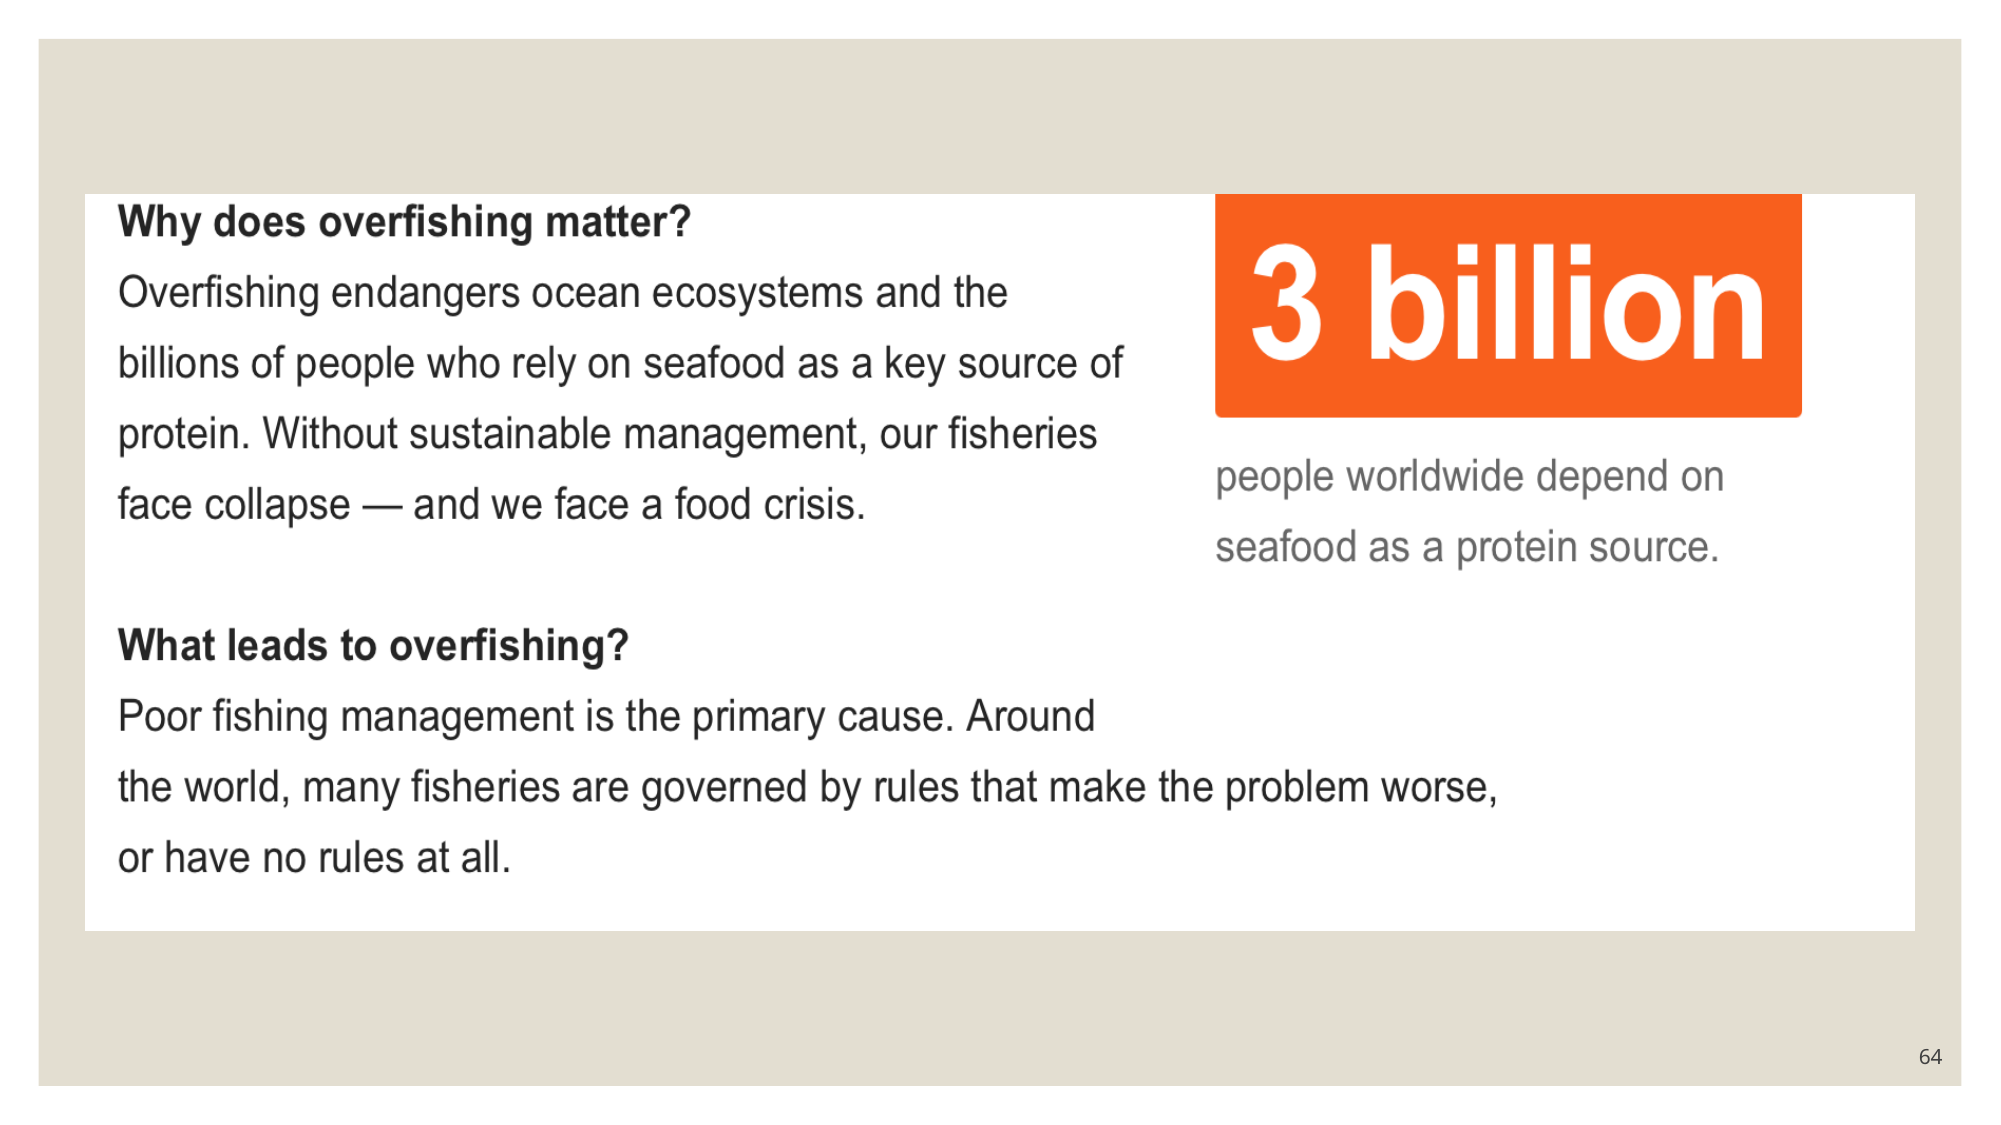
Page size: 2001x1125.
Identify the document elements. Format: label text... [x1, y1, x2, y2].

slide_number 64 [1717, 1034, 1958, 1080]
picture [85, 194, 1915, 931]
